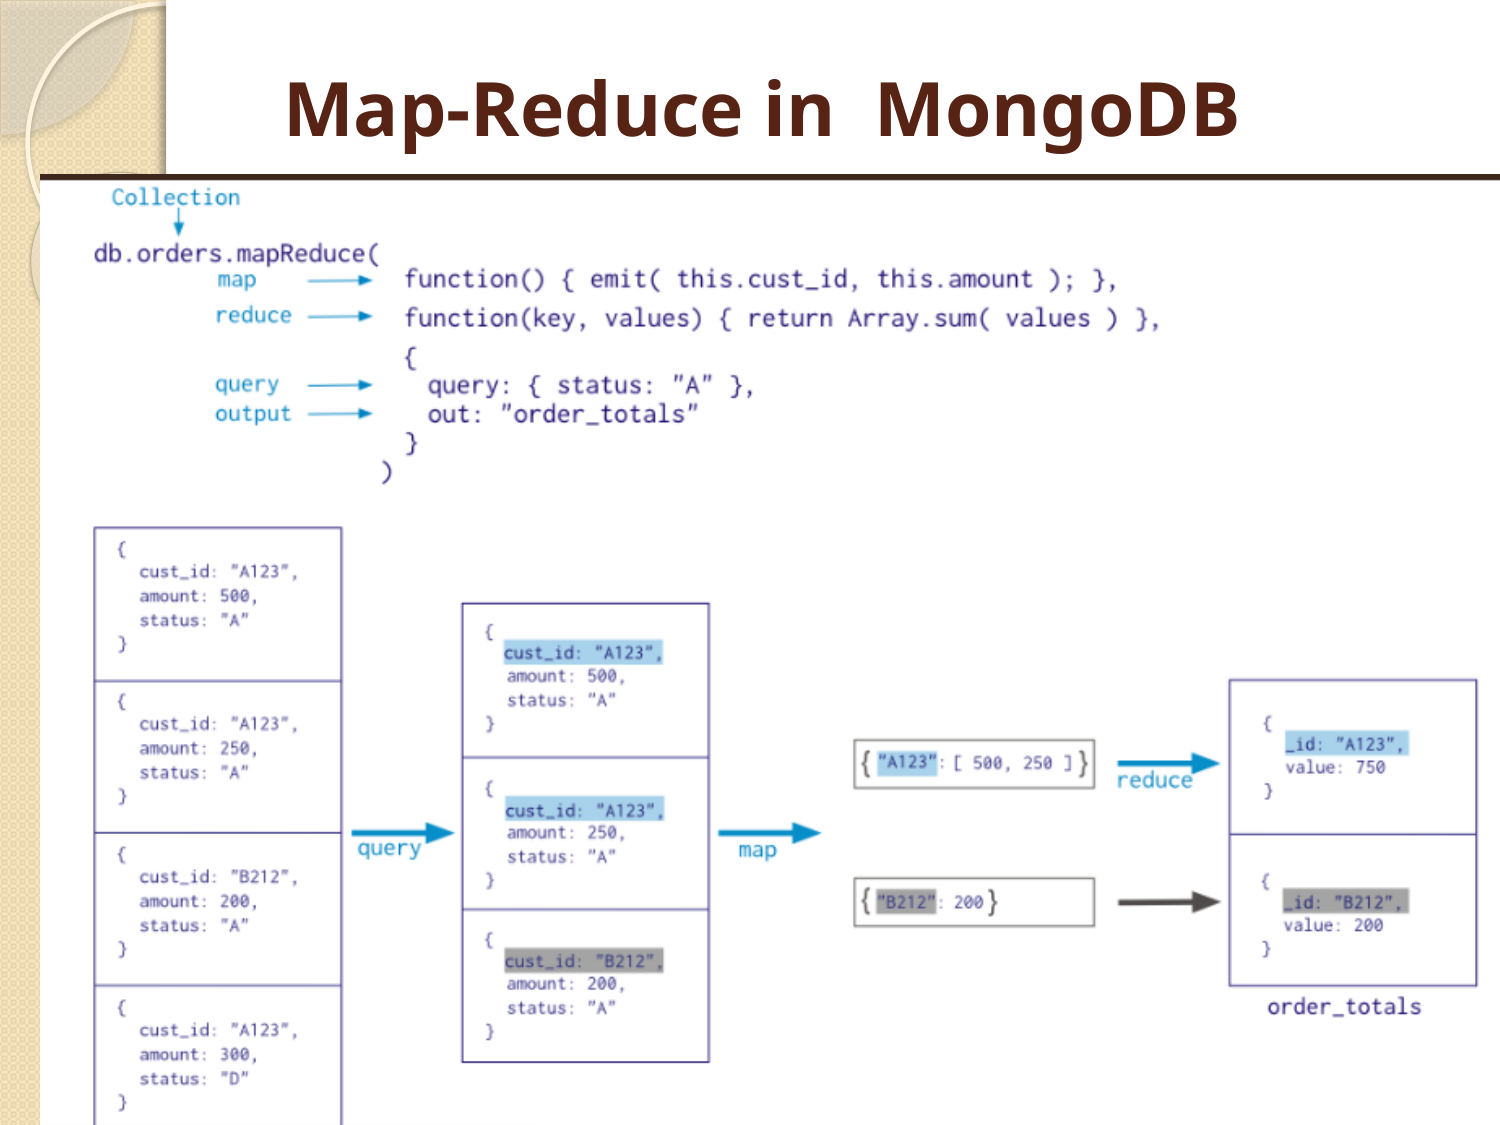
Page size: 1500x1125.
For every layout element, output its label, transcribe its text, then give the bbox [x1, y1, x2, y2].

title Map-Reduce in MongoDB [50, 12, 1475, 170]
picture [39, 174, 1500, 1125]
